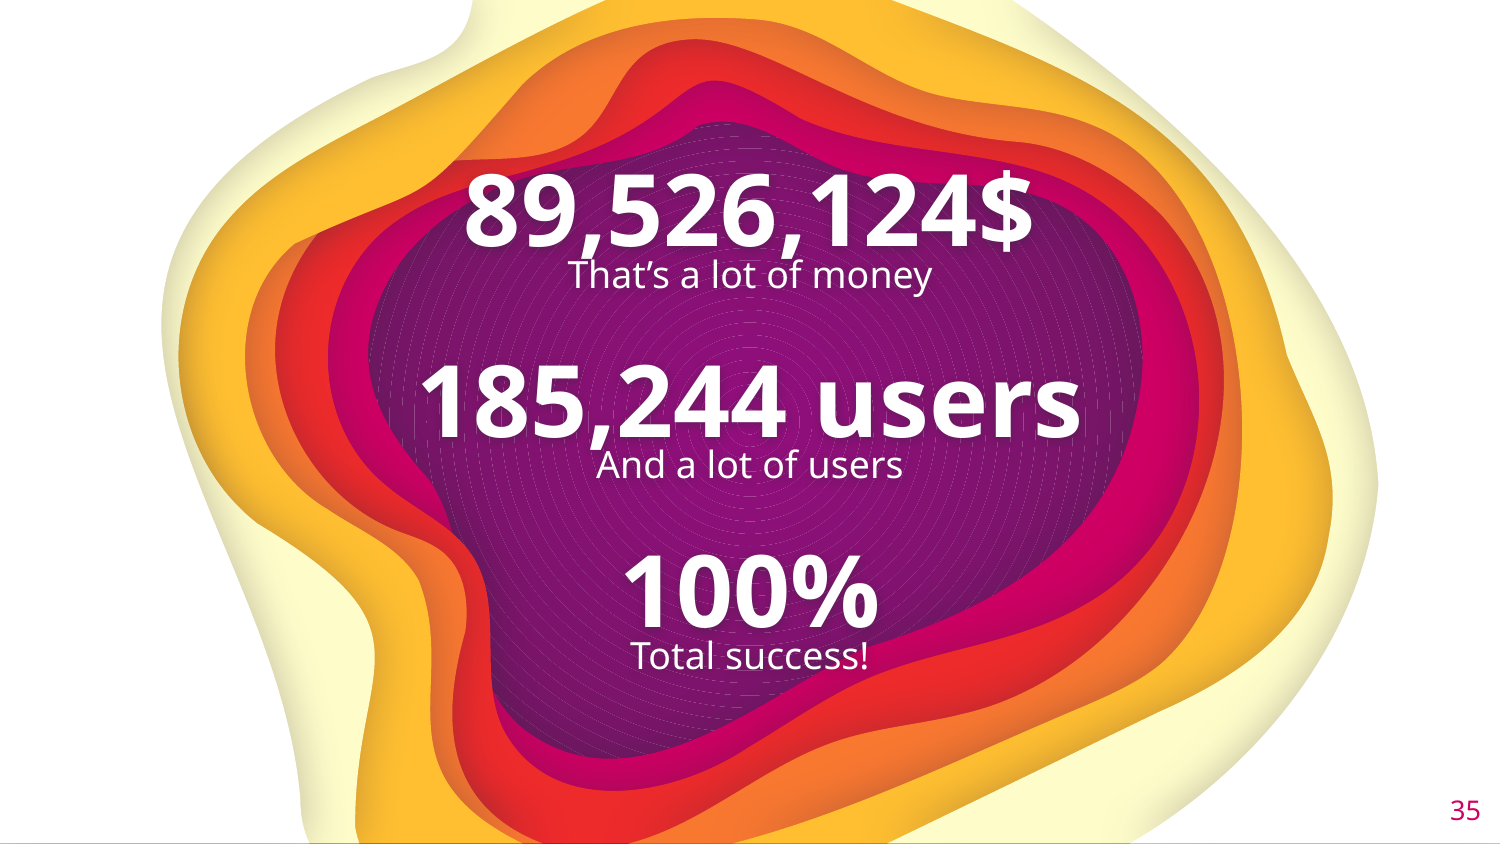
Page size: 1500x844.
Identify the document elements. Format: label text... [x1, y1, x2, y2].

title 100% [377, 520, 1123, 621]
slide_number 35 [1391, 779, 1482, 844]
subtitle Total success! [377, 625, 1123, 702]
subtitle And a lot of users [377, 434, 1123, 511]
title 185,244 users [377, 309, 1123, 431]
title 89,526,124$ [377, 118, 1123, 240]
subtitle That’s a lot of money [377, 244, 1123, 306]
